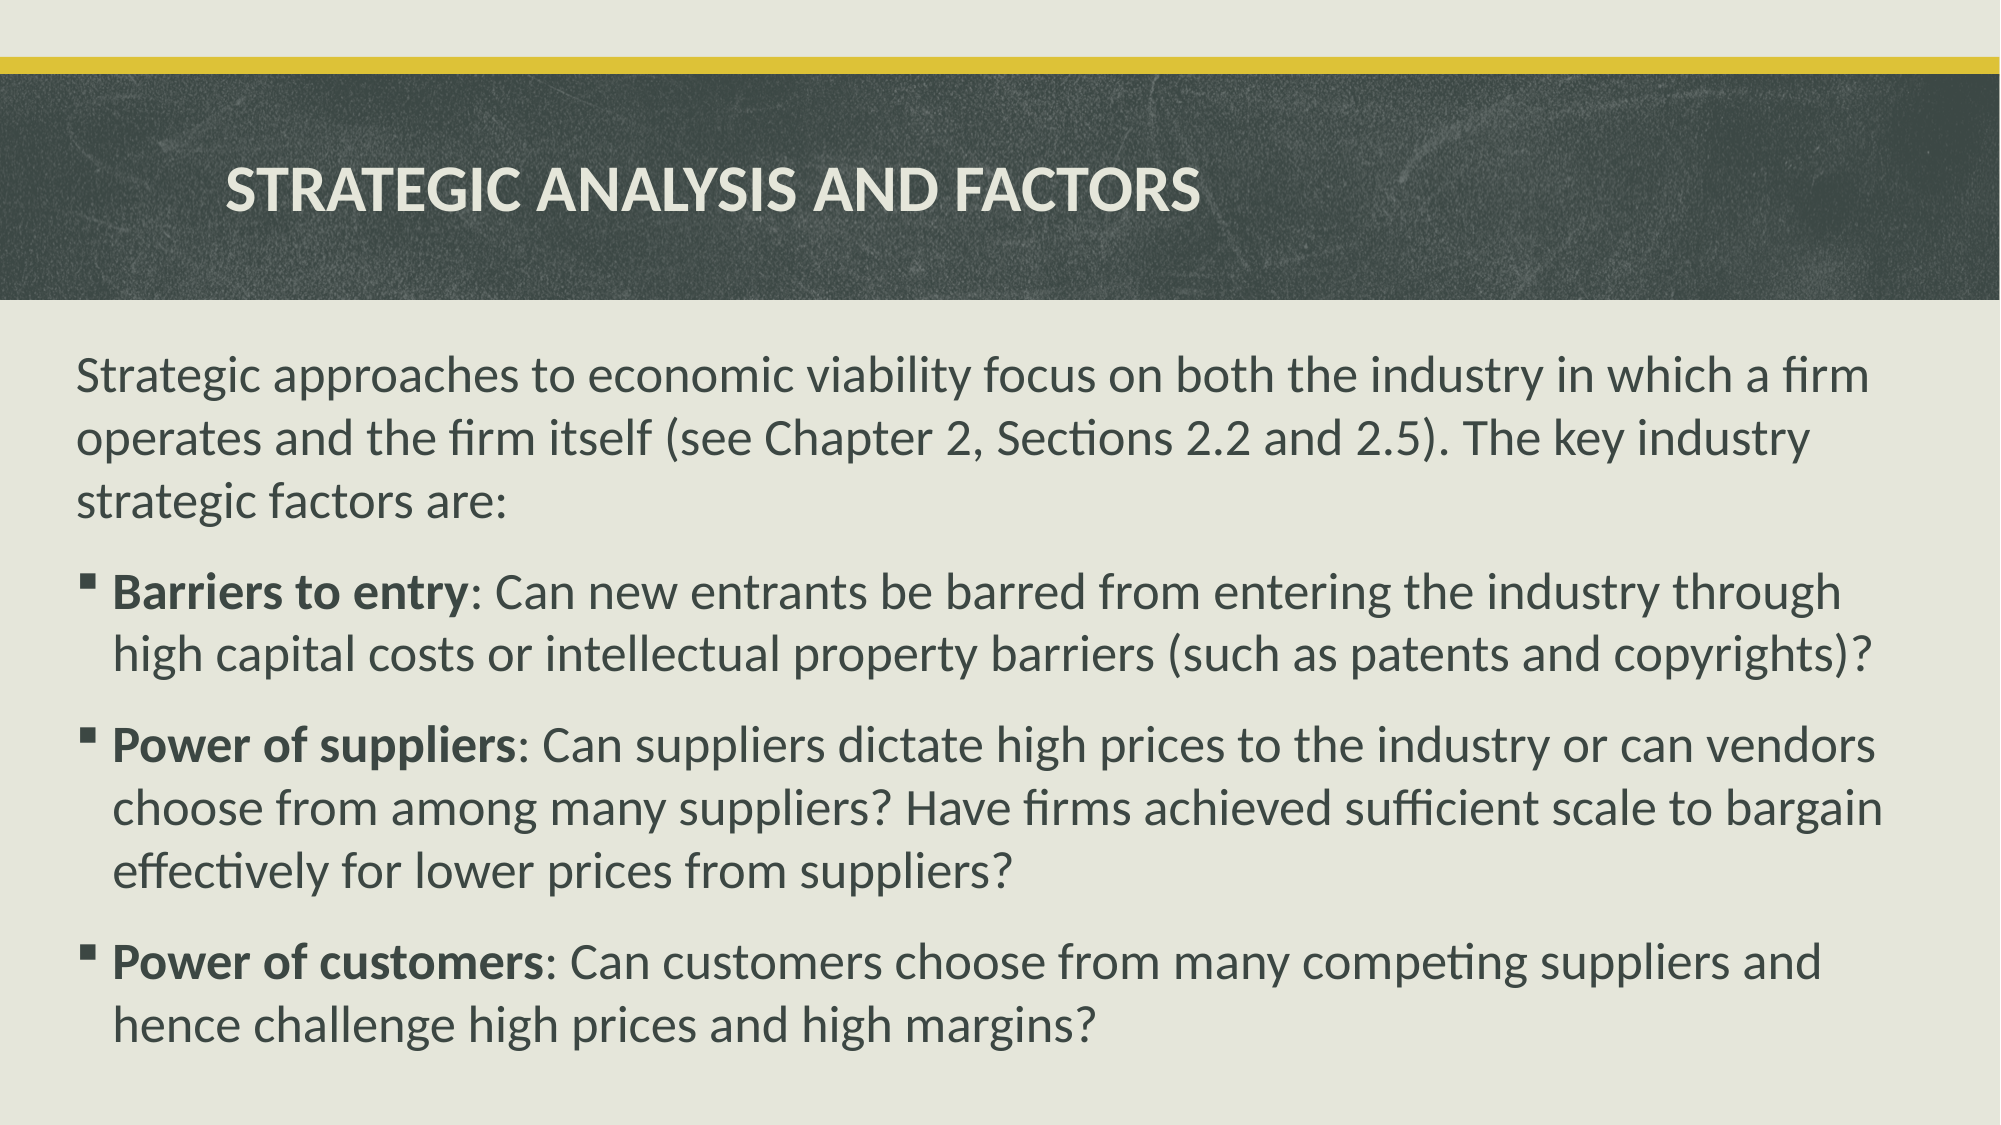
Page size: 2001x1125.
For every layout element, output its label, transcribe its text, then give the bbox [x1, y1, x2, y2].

title STRATEGIC ANALYSIS AND FACTORS [210, 76, 1790, 300]
list Strategic approaches to economic viability focus on both the industry in which a firm operates and the firm itself (see Chapter 2, Sections 2.2 and 2.5). The key industry strategic factors are: Barriers to entry: Can new entrants be barred from entering the industry through high capital costs or intellectual property barriers (such as patents and copyrights)? Power of suppliers: Can suppliers dictate high prices to the industry or can vendors choose from among many suppliers? Have firms achieved sufficient scale to bargain effectively for lower prices from suppliers? Power of customers: Can customers choose from many competing suppliers and hence challenge high prices and high margins? [60, 332, 1935, 1066]
picture [0, 74, 2000, 300]
